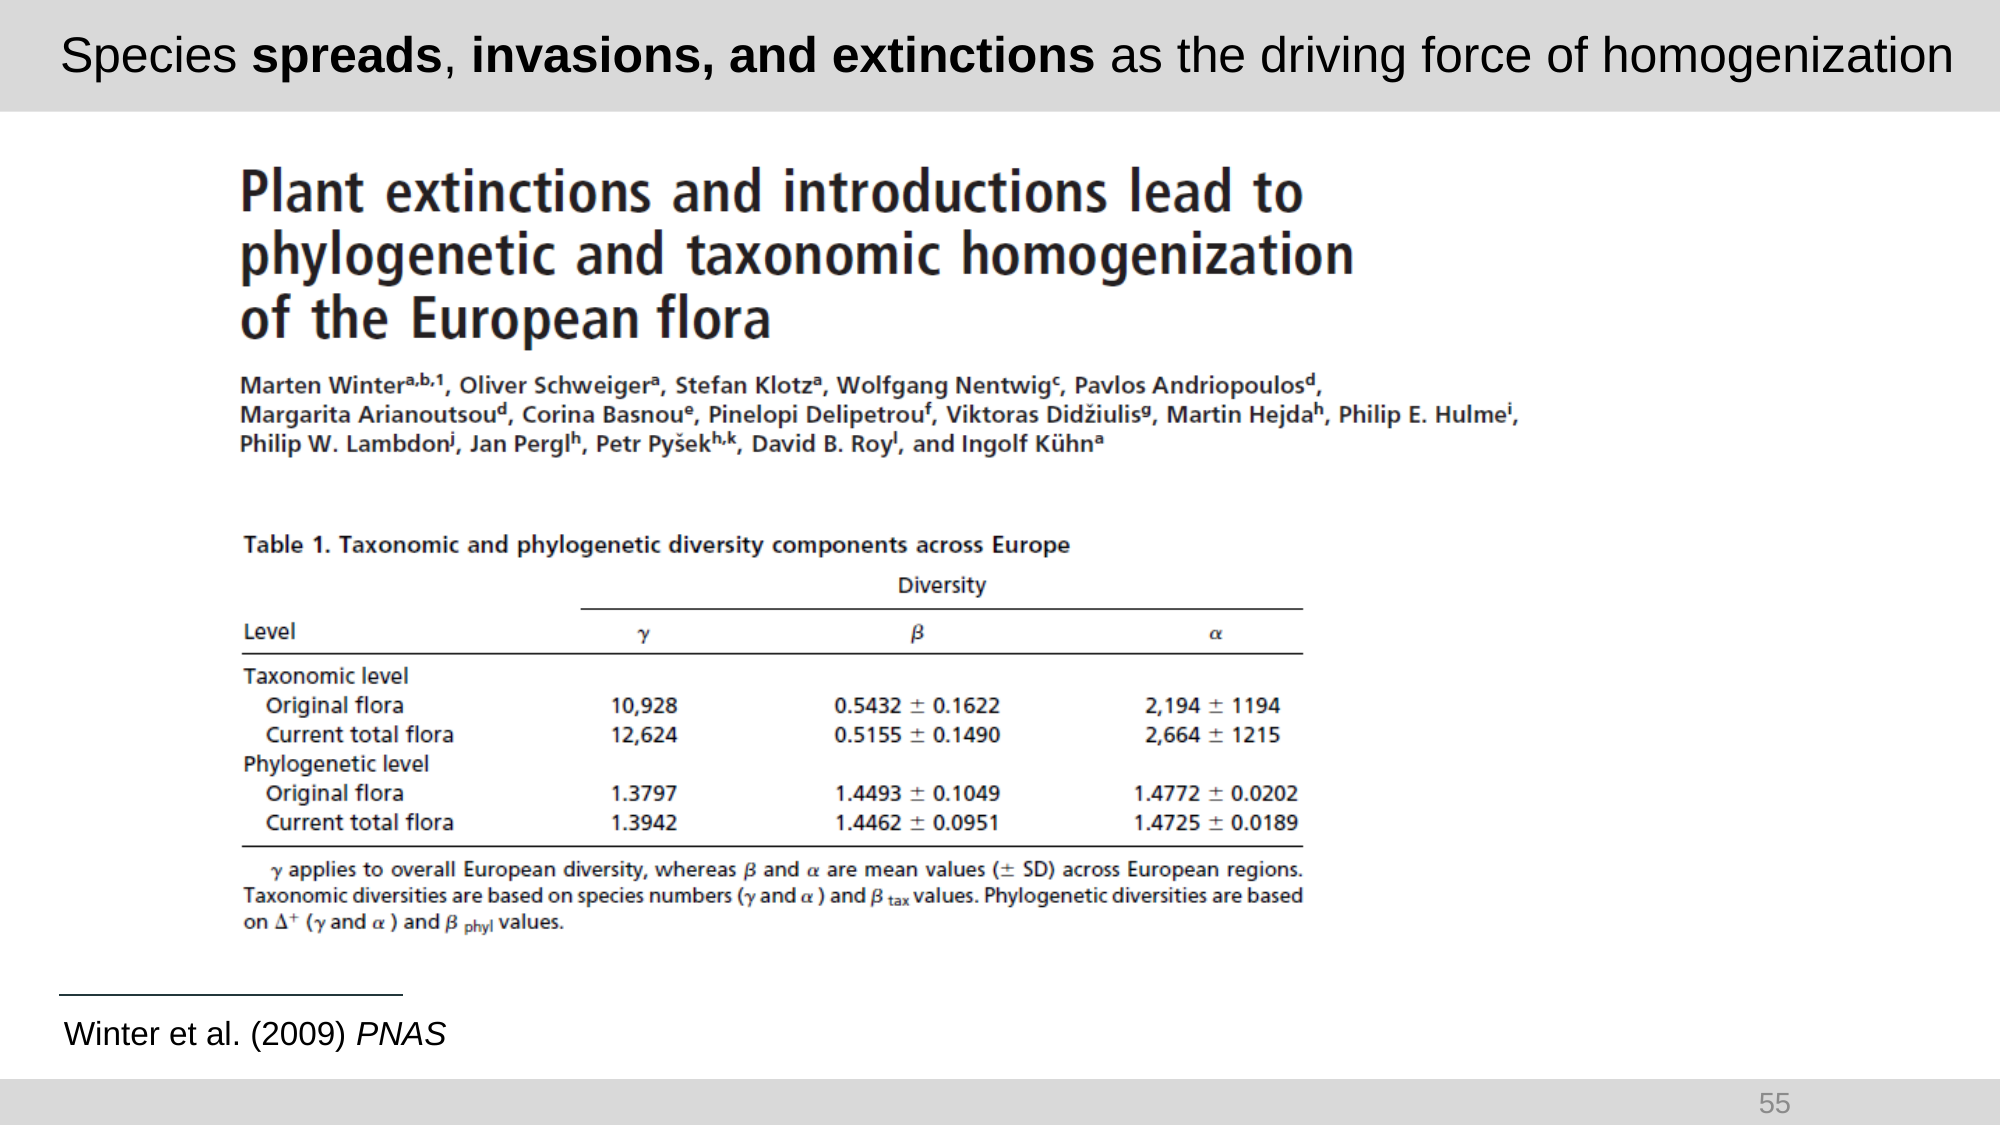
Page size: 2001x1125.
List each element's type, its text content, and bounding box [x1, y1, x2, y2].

text_box Winter et al. (2009) PNAS [48, 1004, 462, 1060]
picture [219, 513, 1354, 944]
picture [231, 160, 1582, 465]
slide_number 55 [1550, 1079, 2000, 1125]
text_box Species spreads, invasions, and extinctions as the driving force of homogenization [0, 0, 2000, 112]
footer [0, 1079, 1550, 1125]
